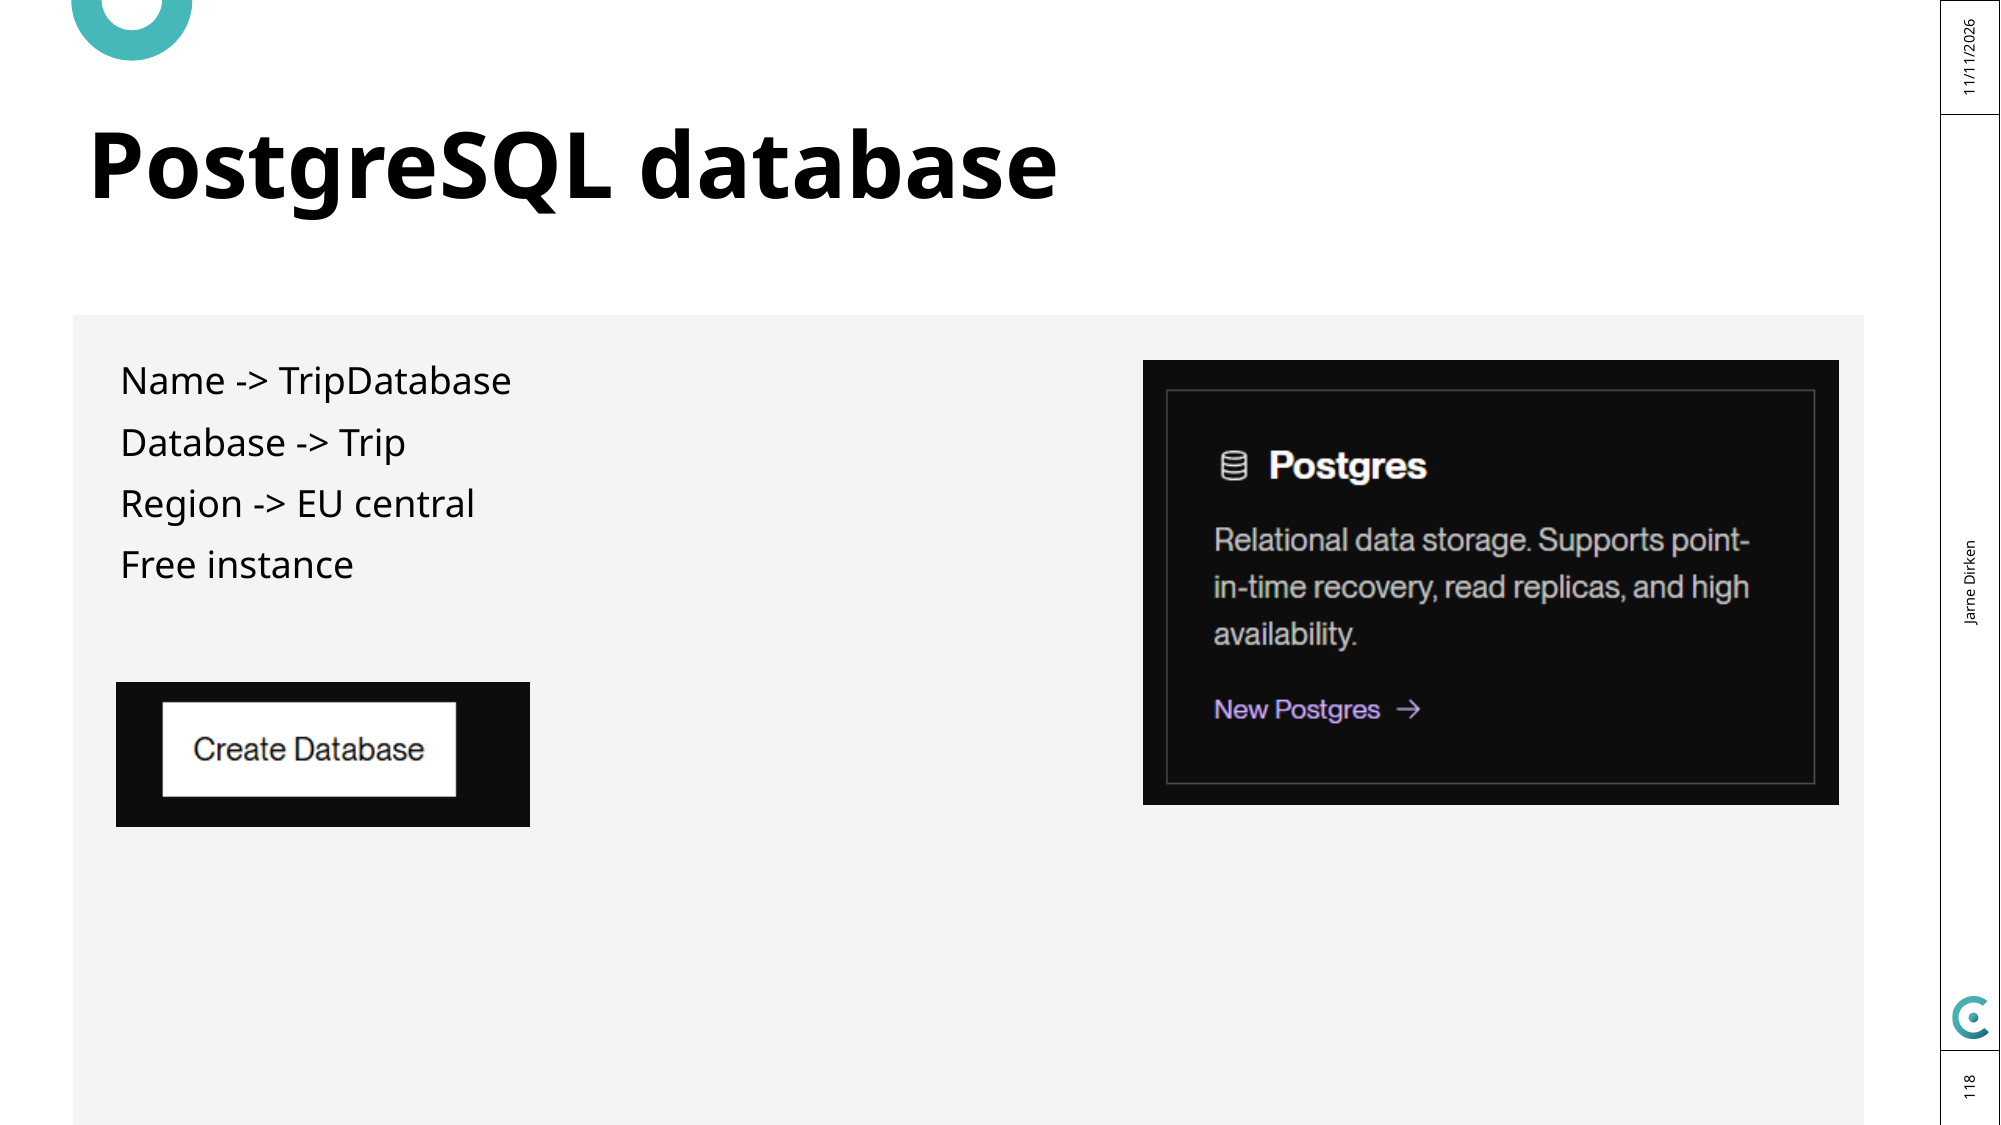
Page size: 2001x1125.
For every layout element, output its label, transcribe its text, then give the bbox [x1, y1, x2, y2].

picture [1143, 360, 1839, 805]
picture [116, 682, 530, 827]
slide_number 118 [1940, 1050, 2000, 1125]
footer Jarne Dirken [1940, 114, 2000, 1050]
list Name -> TripDatabase Database -> Trip Region -> EU central Free instance [72, 315, 1863, 1050]
title PostgreSQL database [72, 59, 1863, 278]
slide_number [1940, 0, 2000, 114]
